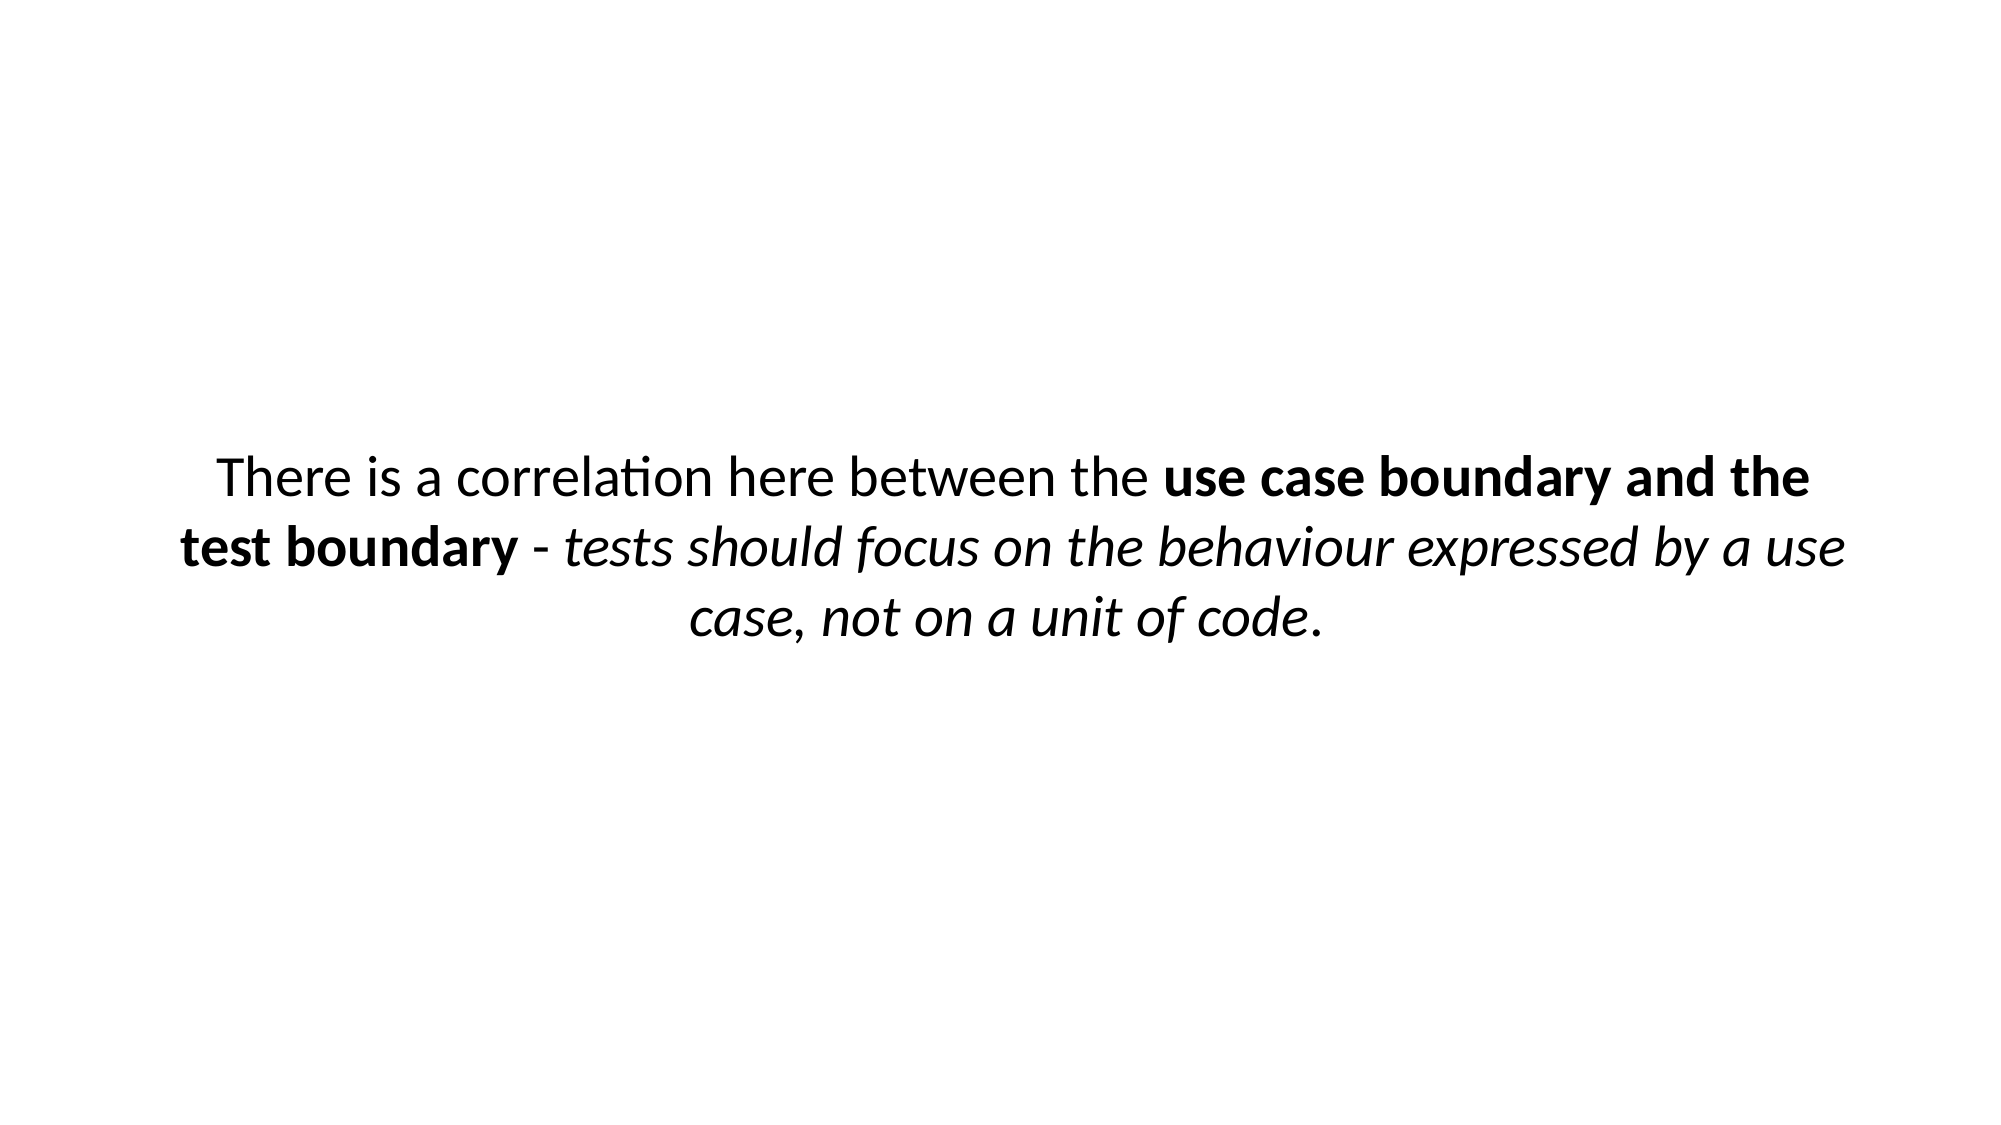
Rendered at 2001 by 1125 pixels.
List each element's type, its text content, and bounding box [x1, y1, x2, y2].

text_box There is a correlation here between the use case boundary and the test boundary - tests should focus on the behaviour expressed by a use case, not on a unit of code. [152, 430, 1875, 656]
